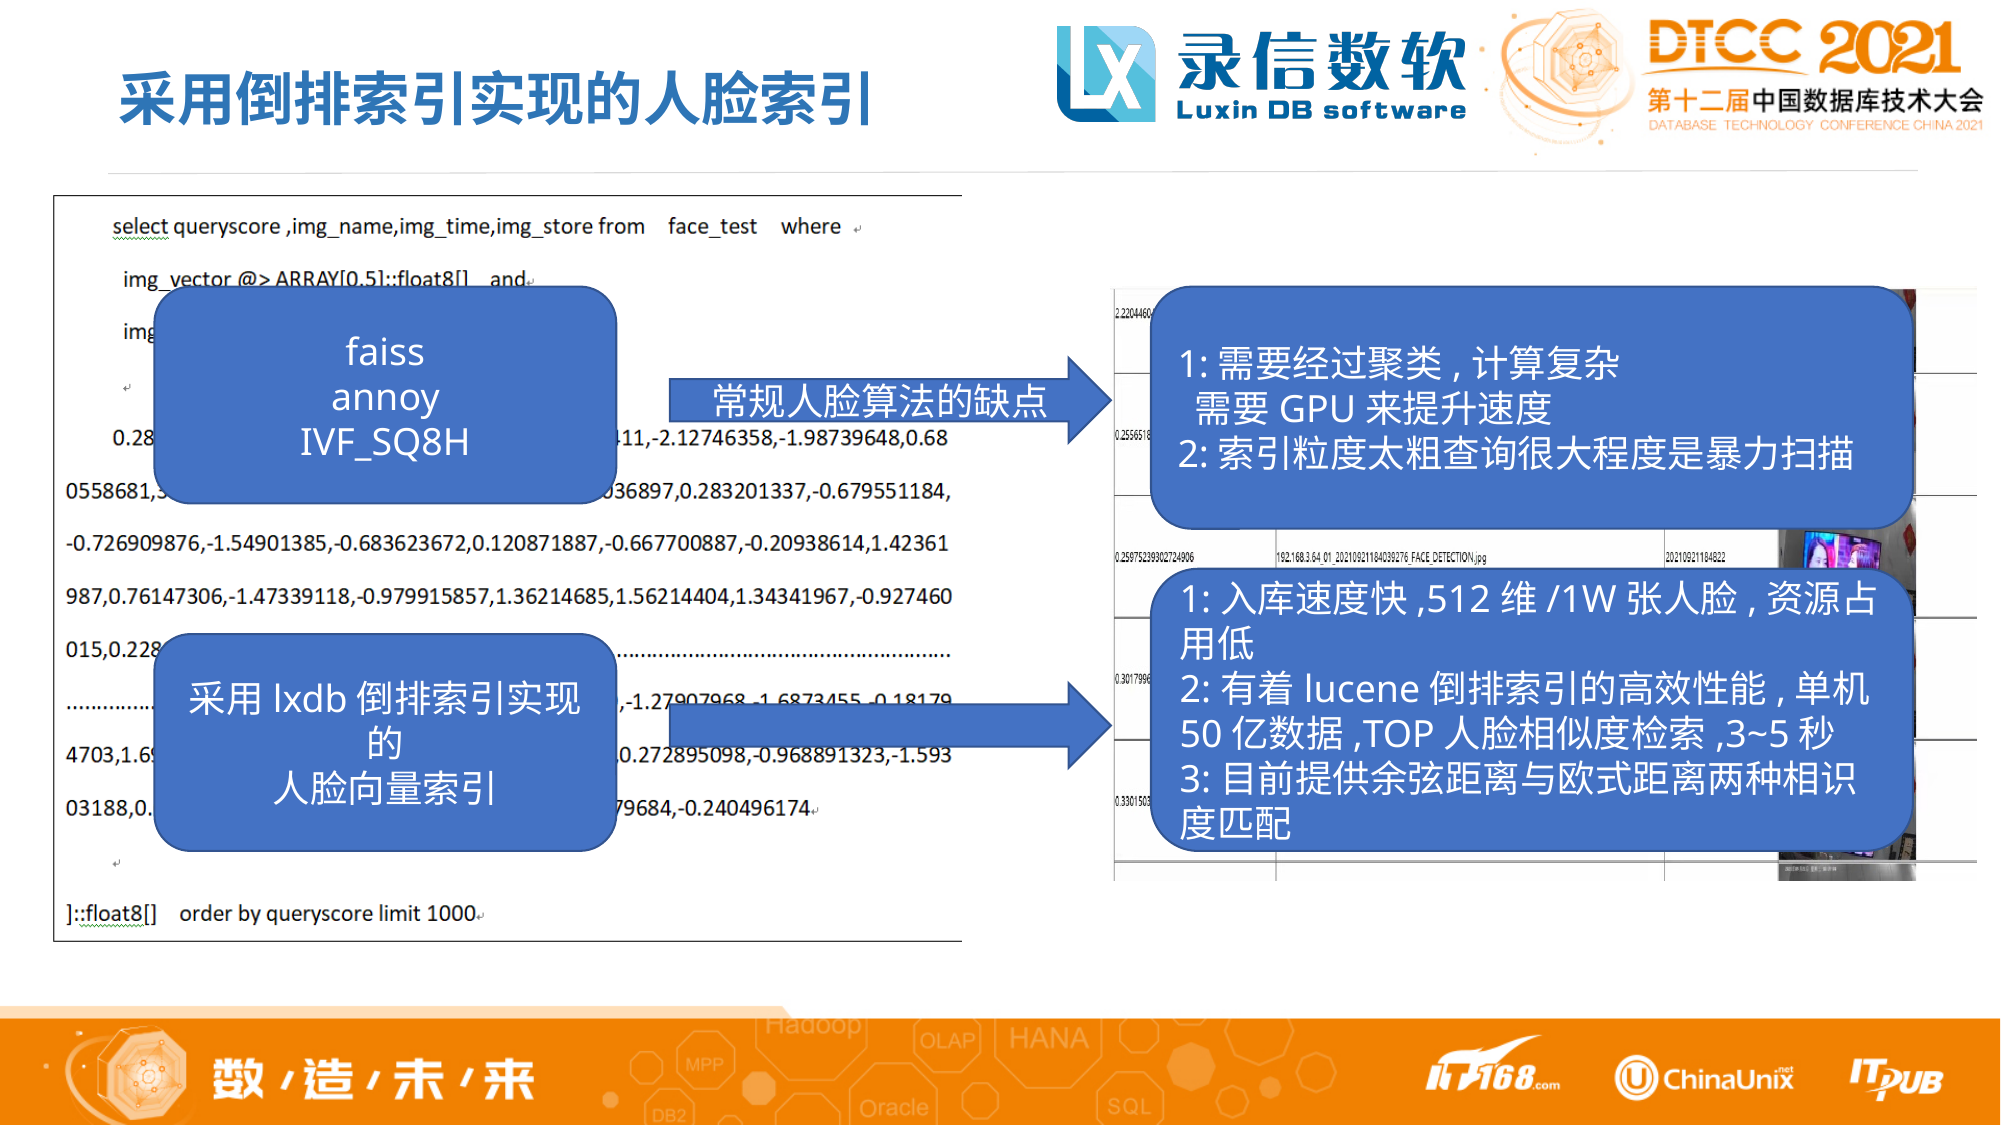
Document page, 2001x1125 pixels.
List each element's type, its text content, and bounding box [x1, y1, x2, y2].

picture [0, 0, 2001, 1125]
text_box [962, 680, 1110, 771]
text_box 常规人脸算法的缺点 [962, 355, 1110, 446]
text_box 采用倒排索引实现的人脸索引 [103, 57, 962, 141]
